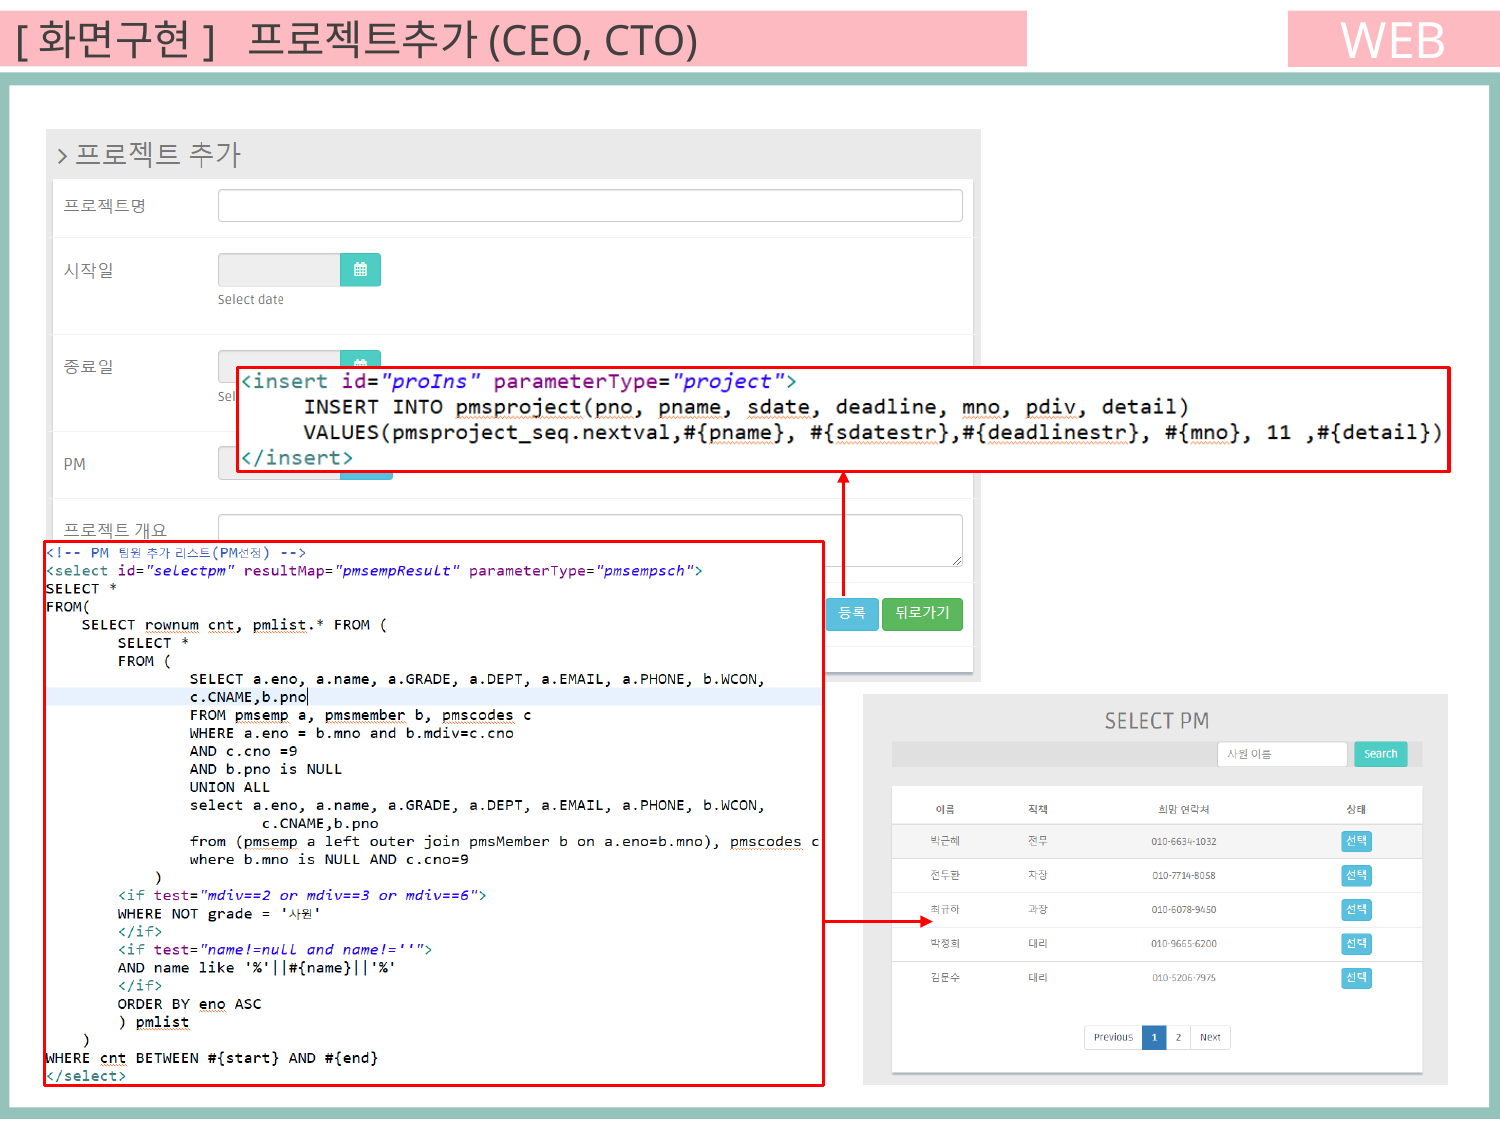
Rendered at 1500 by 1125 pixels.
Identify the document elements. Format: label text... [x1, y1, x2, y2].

text_box WEB [1287, 10, 1500, 68]
picture [46, 129, 1448, 1085]
picture [863, 694, 1448, 1085]
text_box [0, 72, 1500, 1119]
text_box [화면구현] 프로젝트추가(CEO, CTO) [0, 10, 1028, 67]
